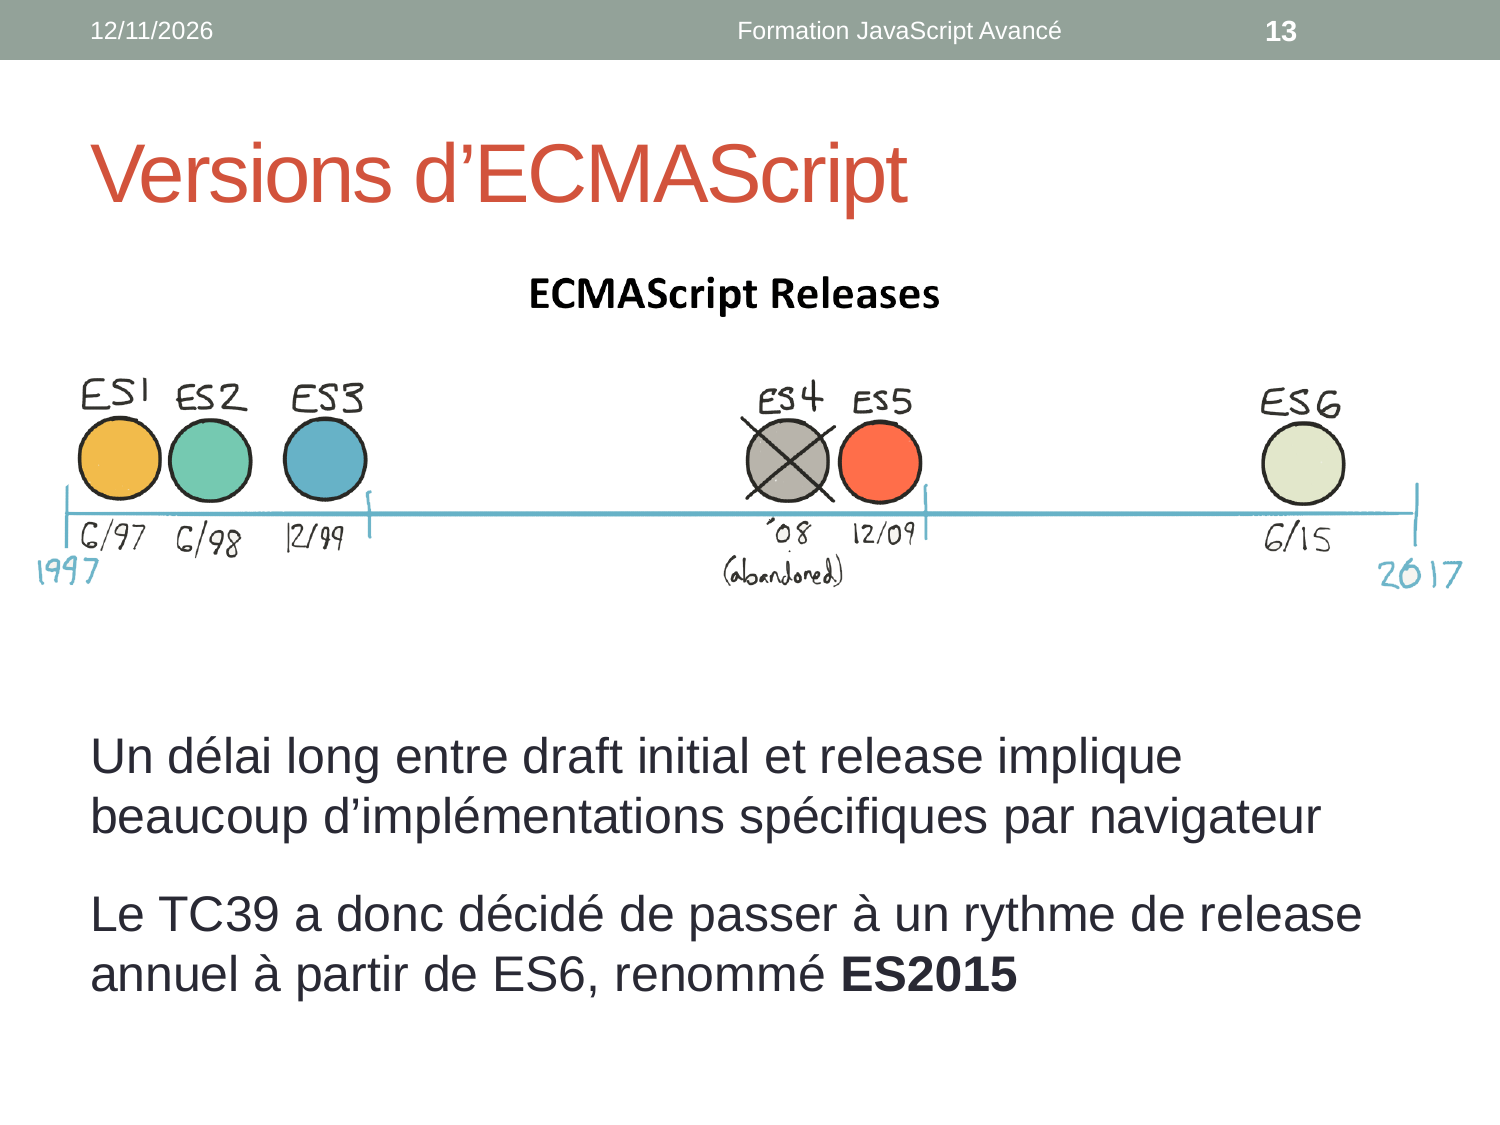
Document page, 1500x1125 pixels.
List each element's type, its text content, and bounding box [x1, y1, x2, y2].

picture [17, 243, 1489, 639]
footer Formation JavaScript Avancé [562, 3, 1238, 57]
list Un délai long entre draft initial et release implique beaucoup d’implémentations spécifiques par navigateur Le TC39 a donc décidé de passer à un rythme de release annuel à partir de ES6, renommé ES2015 [75, 716, 1425, 1063]
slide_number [75, 3, 550, 57]
title Versions d’ECMAScript [75, 87, 1425, 240]
slide_number 13 [1250, 3, 1425, 57]
